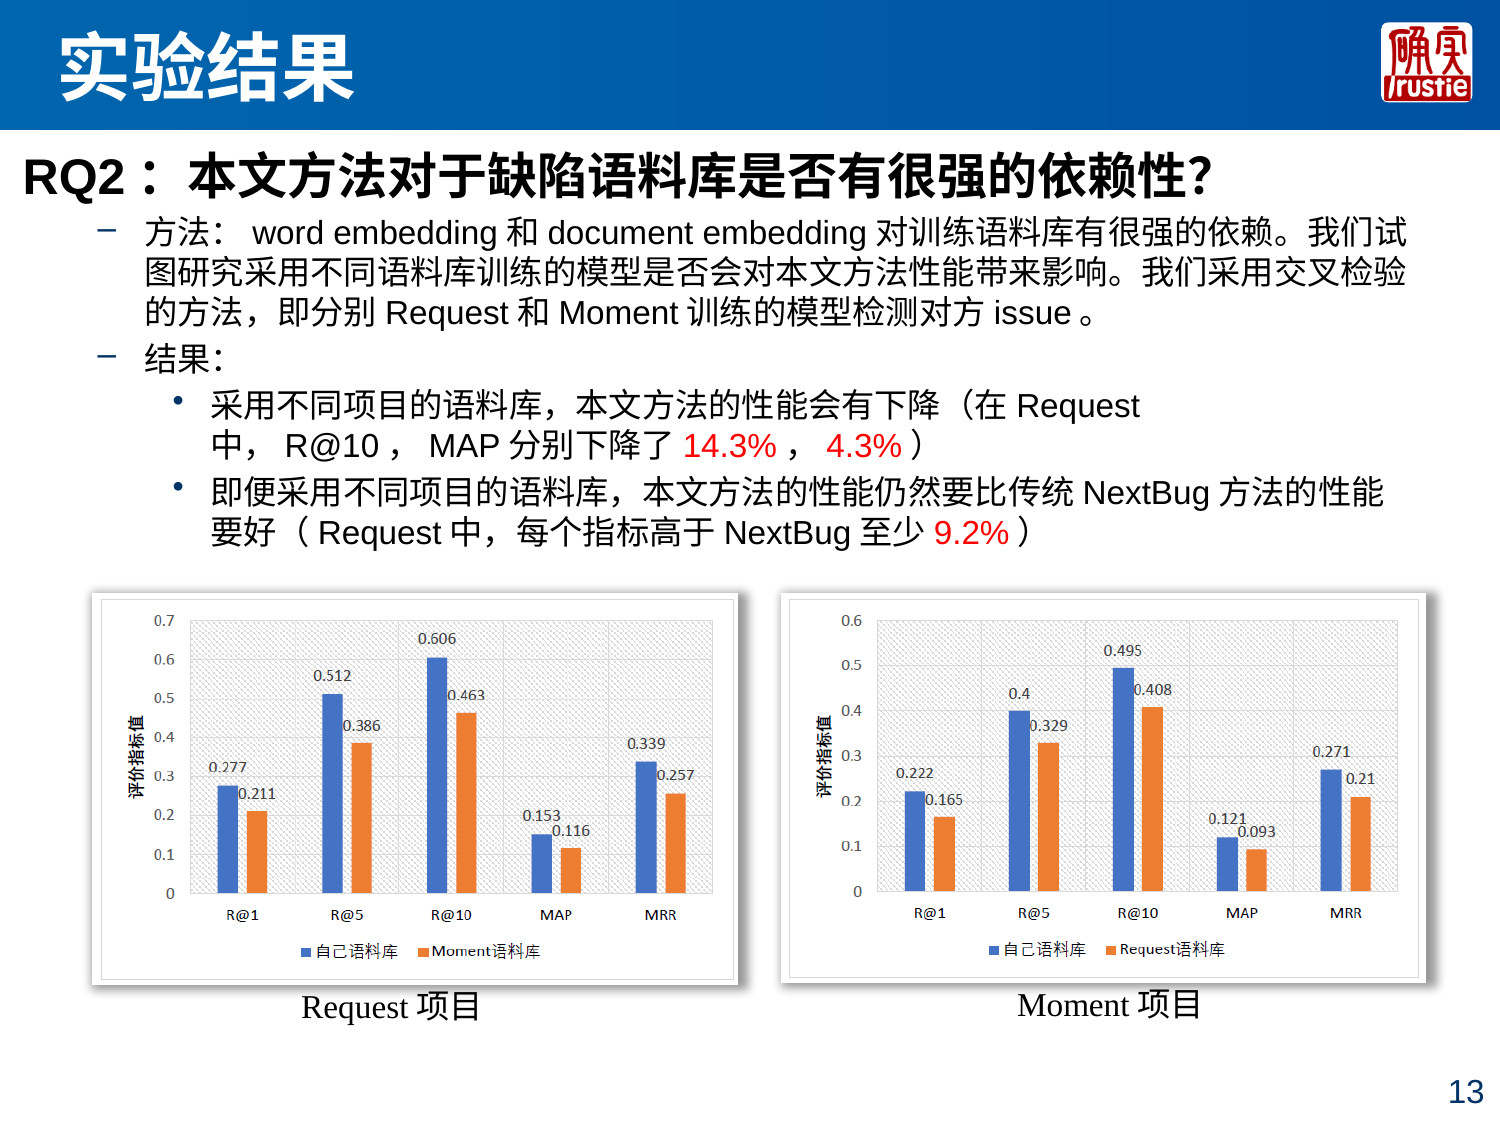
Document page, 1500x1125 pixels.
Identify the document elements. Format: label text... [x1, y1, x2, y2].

picture [781, 593, 1426, 983]
picture [91, 593, 738, 985]
list RQ2：本文方法对于缺陷语料库是否有很强的依赖性？ 方法：word embedding和document embedding对训练语料库有很强的依赖。我们试图研究采用不同语料库训练的模型是否会对本文方法性能带来影响。我们采用交叉检验的方法，即分别Request和Moment训练的模型检测对方issue。 结果： 采用不同项目的语料库，本文方法的性能会有下降（在Request中，R@10，MAP分别下降了14.3%，4.3%） 即便采用不同项目的语料库，本文方法的性能仍然要比传统NextBug方法的性能要好（Request中，每个指标高于NextBug至少9.2%） [7, 136, 1426, 405]
picture [1428, 22, 1473, 103]
slide_number 13 [1149, 1062, 1500, 1125]
title 实验结果 [41, 0, 1428, 131]
text_box Request项目 [286, 994, 498, 1033]
text_box Moment项目 [1002, 990, 1219, 1031]
